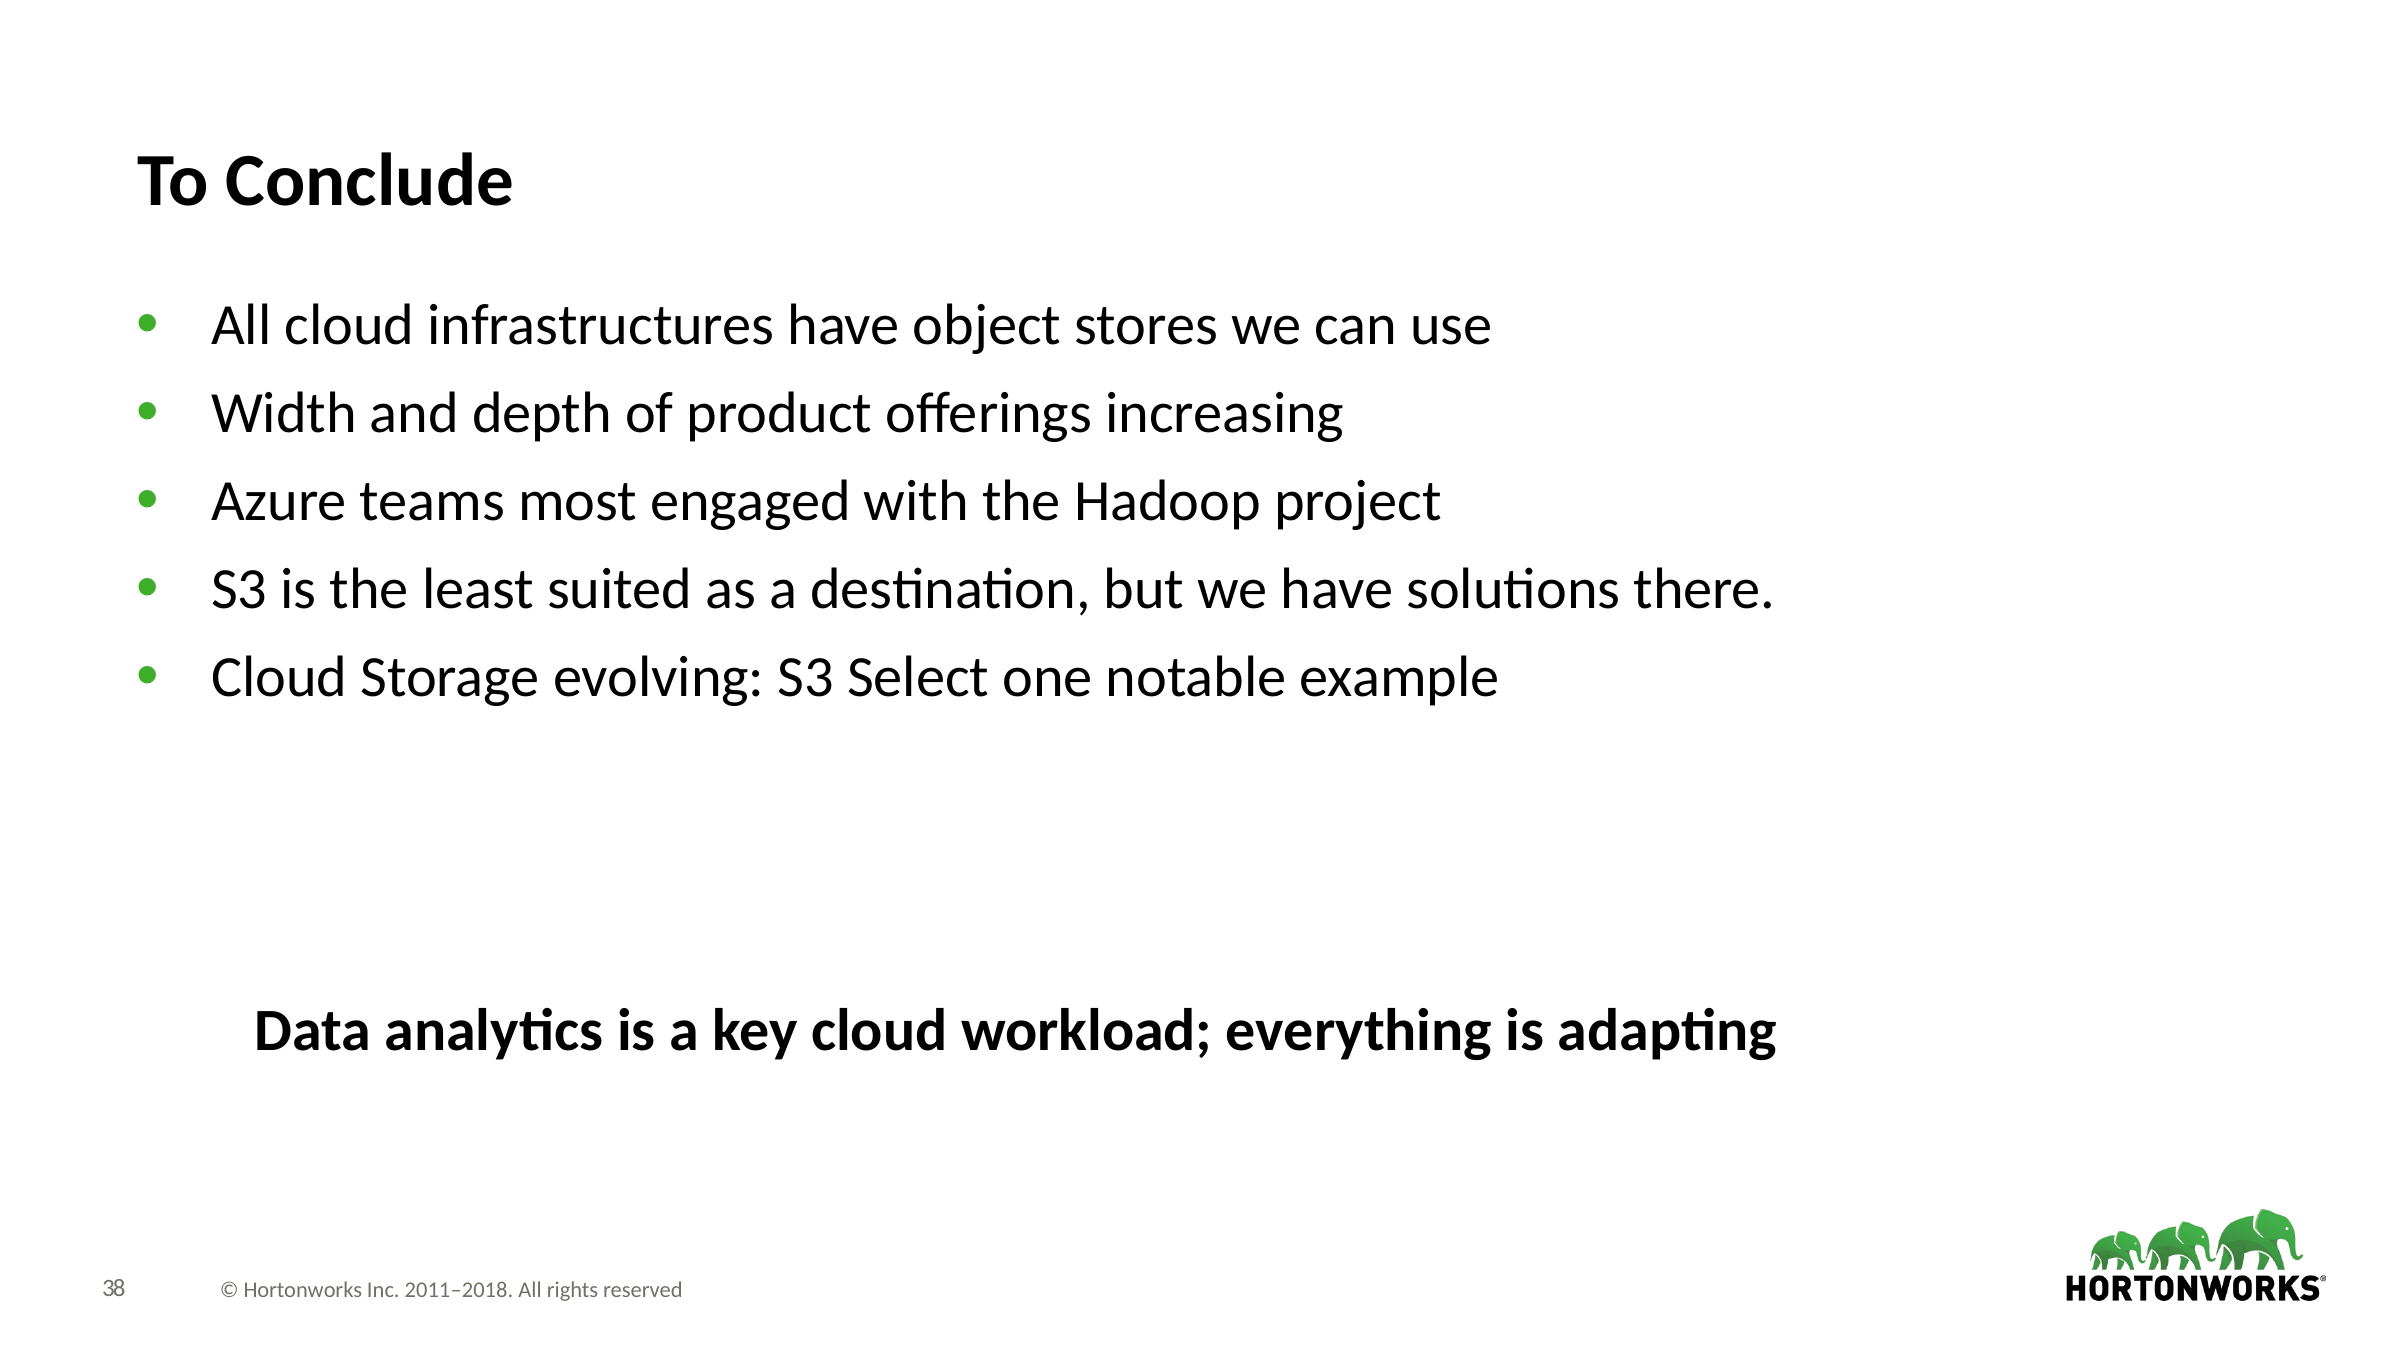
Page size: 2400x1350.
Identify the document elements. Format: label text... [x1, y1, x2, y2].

title To Conclude [138, 52, 2298, 221]
picture [2066, 1209, 2326, 1303]
text_box Data analytics is a key cloud workload; everything is adapting [240, 990, 2238, 1071]
list All cloud infrastructures have object stores we can use Width and depth of product offerings increasing Azure teams most engaged with the Hadoop project S3 is the least suited as a destination, but we have solutions there. Cloud Storage evolving: S3 Select one notable example [136, 294, 2300, 1159]
